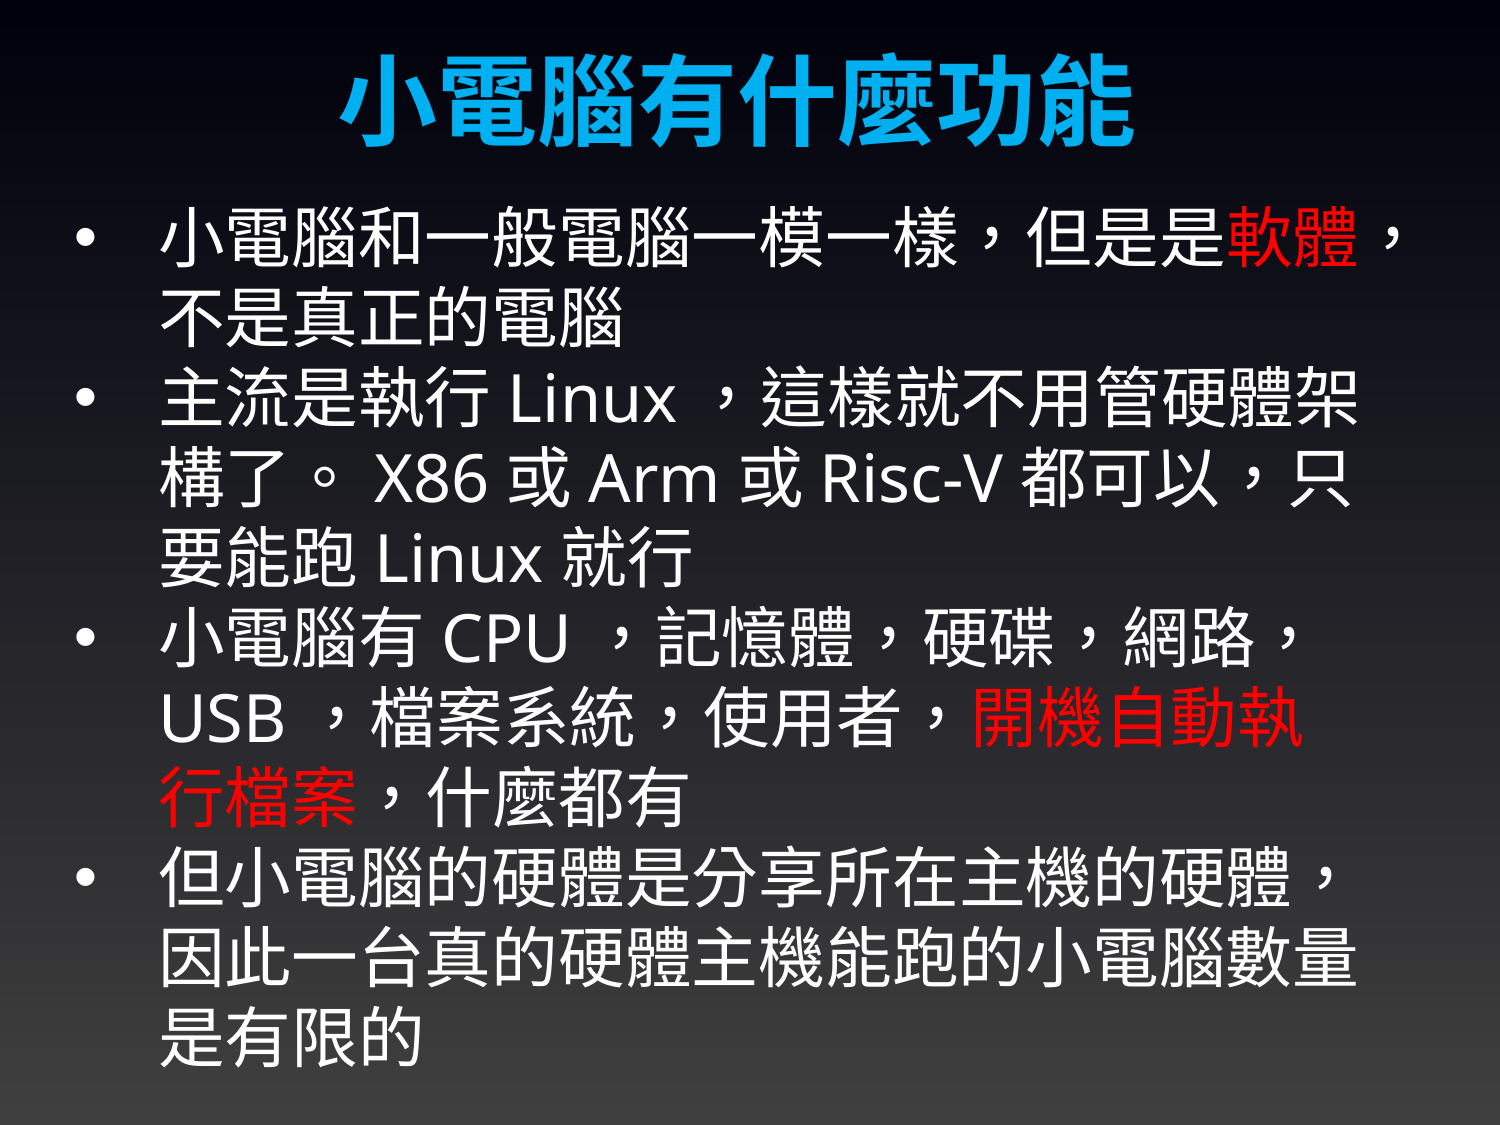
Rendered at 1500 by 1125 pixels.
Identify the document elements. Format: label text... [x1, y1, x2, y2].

text_box 小電腦和一般電腦一模一樣，但是是軟體，不是真正的電腦 主流是執行Linux，這樣就不用管硬體架構了。X86或Arm或Risc-V都可以，只要能跑Linux就行 小電腦有CPU，記憶體，硬碟，網路，USB，檔案系統，使用者，開機自動執行檔案，什麼都有 但小電腦的硬體是分享所在主機的硬體，因此一台真的硬體主機能跑的小電腦數量是有限的 [59, 188, 1385, 1084]
text_box 小電腦有什麼功能 [322, 10, 1178, 174]
